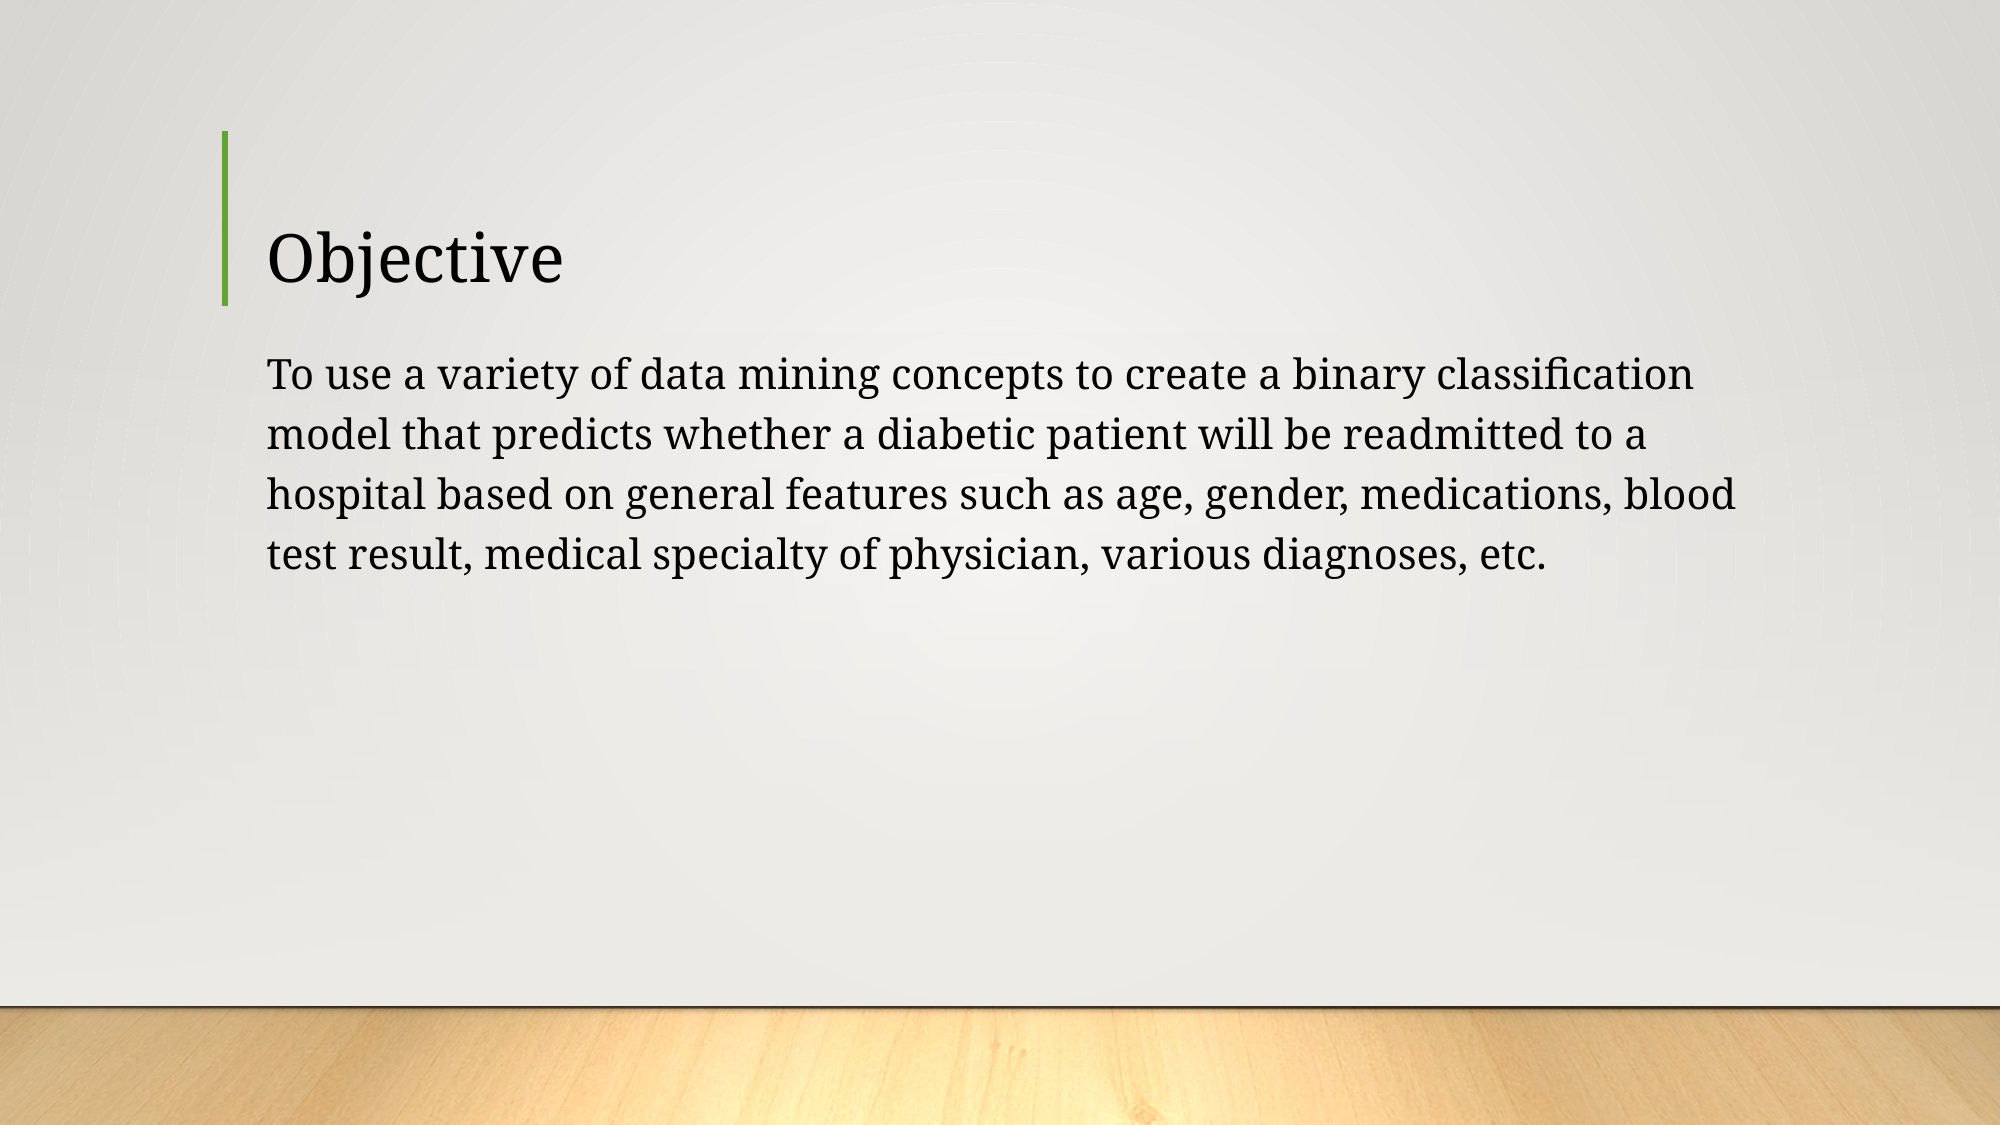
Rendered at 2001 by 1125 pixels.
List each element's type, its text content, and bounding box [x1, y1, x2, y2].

title Objective [251, 131, 1814, 305]
picture [0, 1006, 2000, 1125]
list To use a variety of data mining concepts to create a binary classification model that predicts whether a diabetic patient will be readmitted to a hospital based on general features such as age, gender, medications, blood test result, medical specialty of physician, various diagnoses, etc. [251, 330, 1814, 897]
